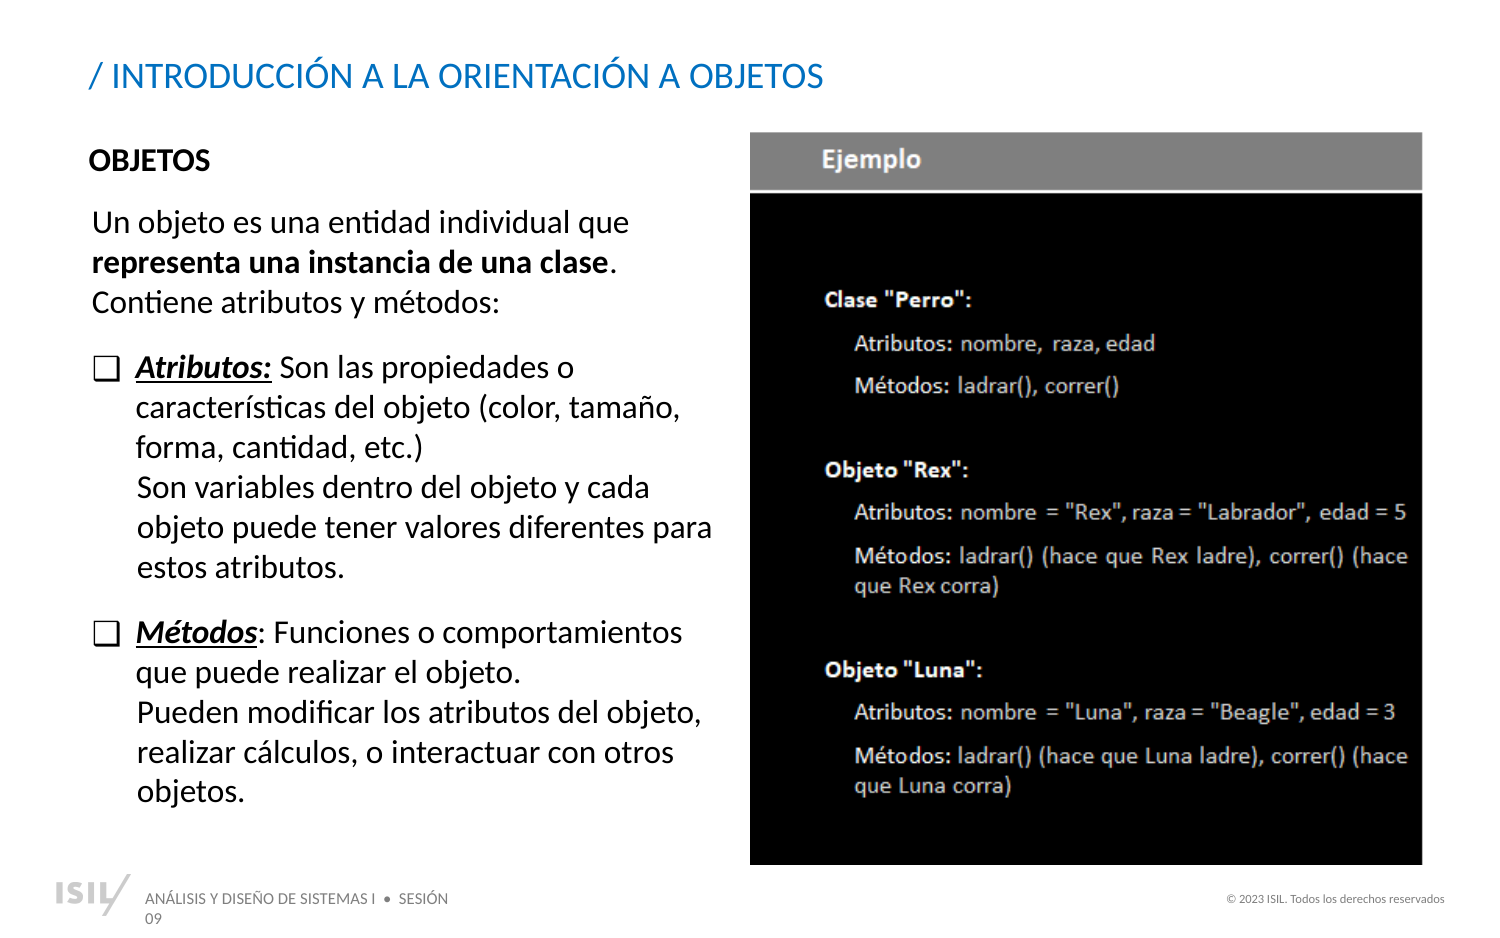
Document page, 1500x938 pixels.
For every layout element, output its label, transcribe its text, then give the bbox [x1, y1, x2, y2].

list OBJETOS [76, 132, 747, 191]
list / INTRODUCCIÓN A LA ORIENTACIÓN A OBJETOS [76, 45, 1424, 104]
picture [749, 131, 1424, 865]
list Un objeto es una entidad individual que representa una instancia de una clase. Contiene atributos y métodos: Atributos: Son las propiedades o características del objeto (color, tamaño, forma, cantidad, etc.) Son variables dentro del objeto y cada objeto puede tener valores diferentes para estos atributos. Métodos: Funciones o comportamientos que puede realizar el objeto. Pueden modificar los atributos del objeto, realizar cálculos, o interactuar con otros objetos. [76, 193, 744, 866]
